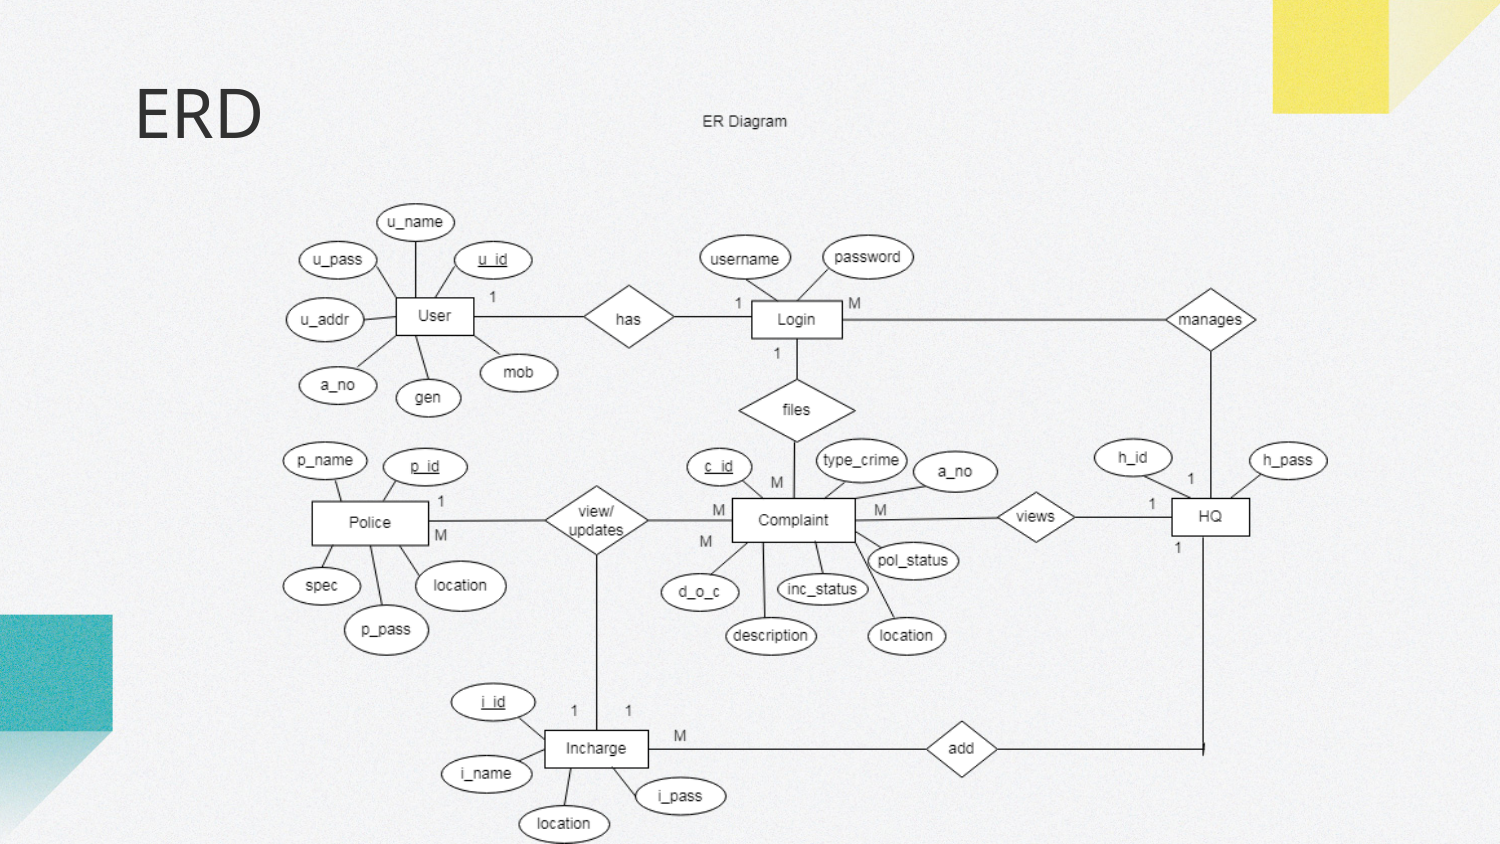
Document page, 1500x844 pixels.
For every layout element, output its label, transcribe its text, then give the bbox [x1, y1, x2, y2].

title ERD [118, 63, 1159, 158]
picture [0, 0, 1500, 844]
